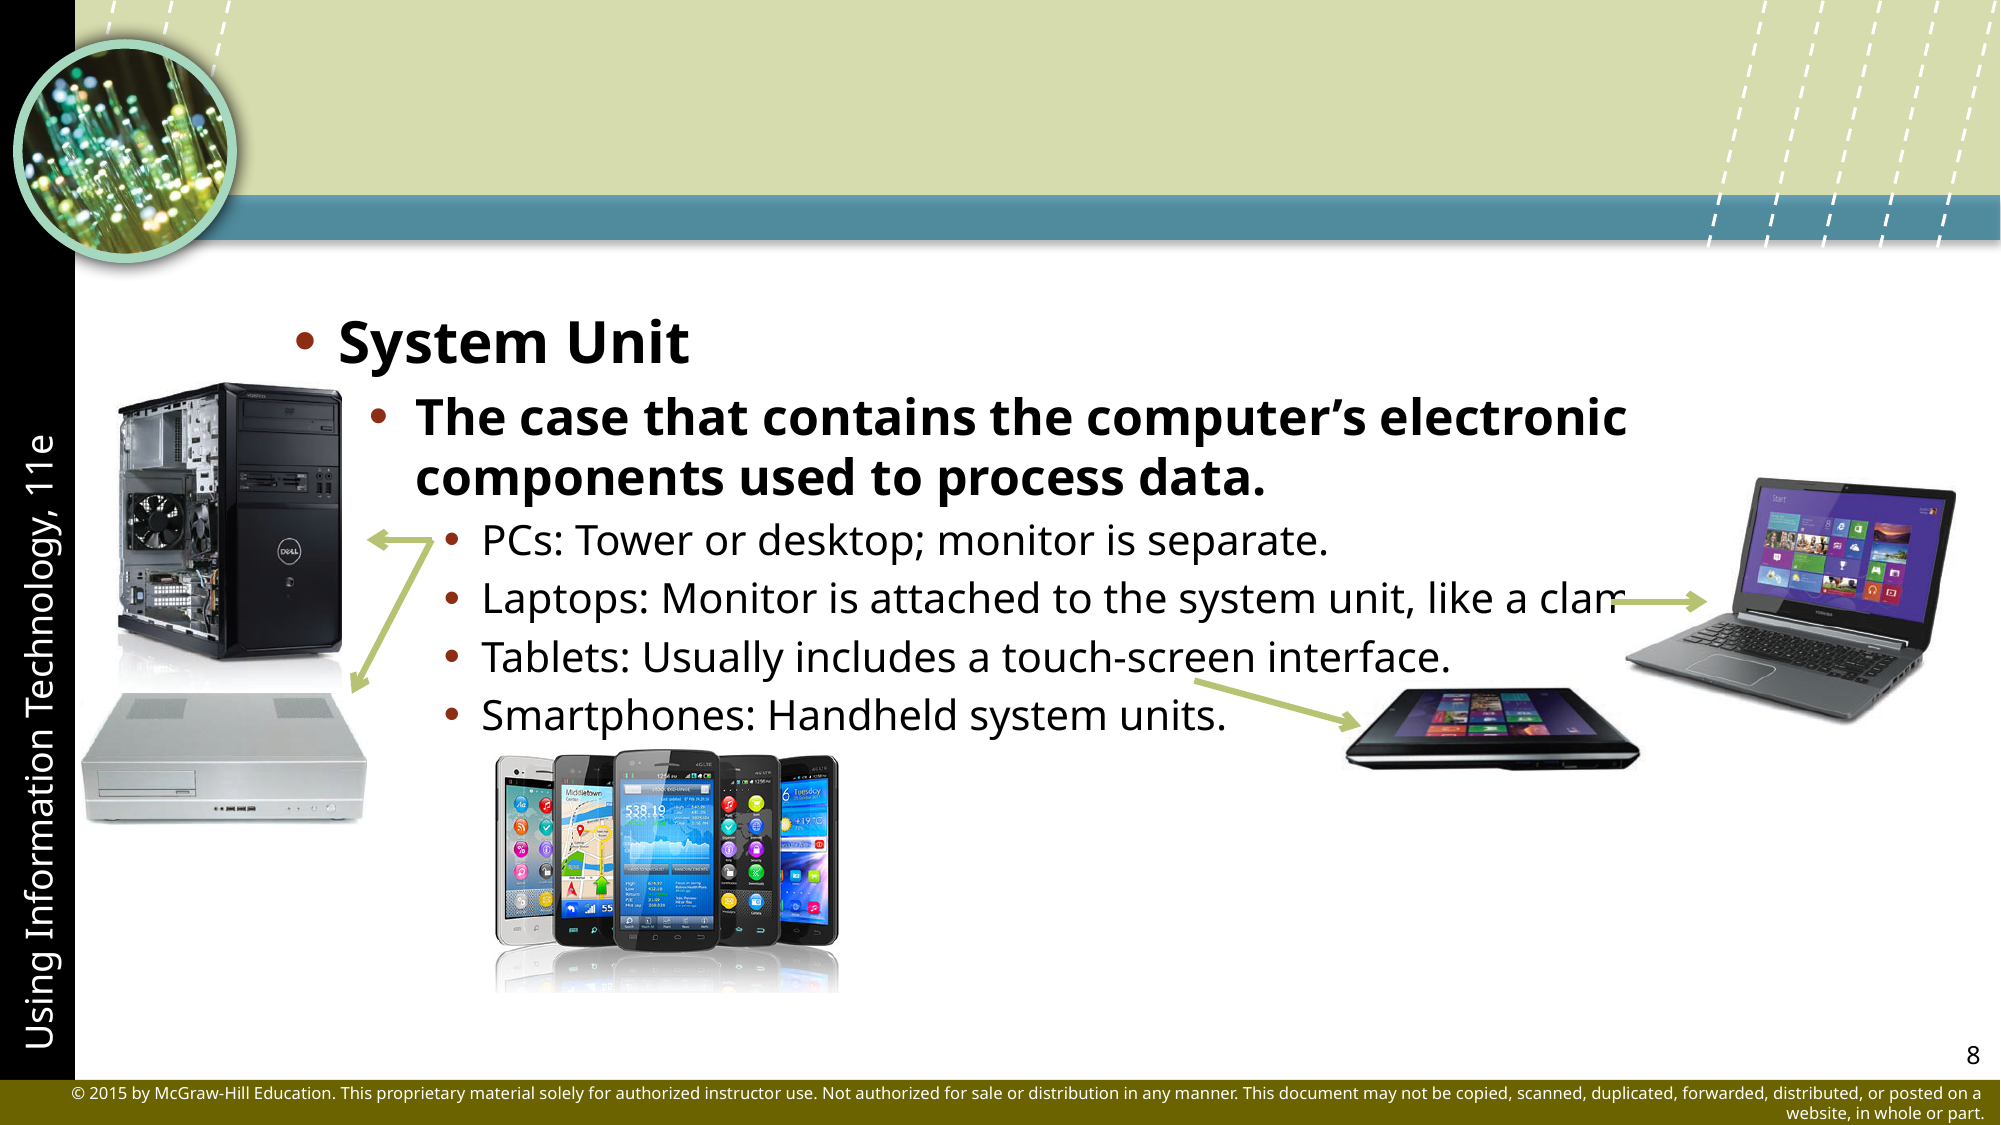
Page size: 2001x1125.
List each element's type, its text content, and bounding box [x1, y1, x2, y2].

picture [23, 49, 227, 253]
picture [81, 381, 367, 826]
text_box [1194, 680, 1362, 727]
list System Unit The case that contains the computer’s electronic components used to process data. PCs: Tower or desktop; monitor is separate. Laptops: Monitor is attached to the system unit, like a clamshell. Tablets: Usually includes a touch-screen interface. Smartphones: Handheld system units. [278, 298, 1900, 1072]
slide_number 8 [1795, 1033, 1996, 1079]
picture [1340, 476, 1956, 773]
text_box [351, 539, 432, 694]
picture [470, 742, 862, 993]
